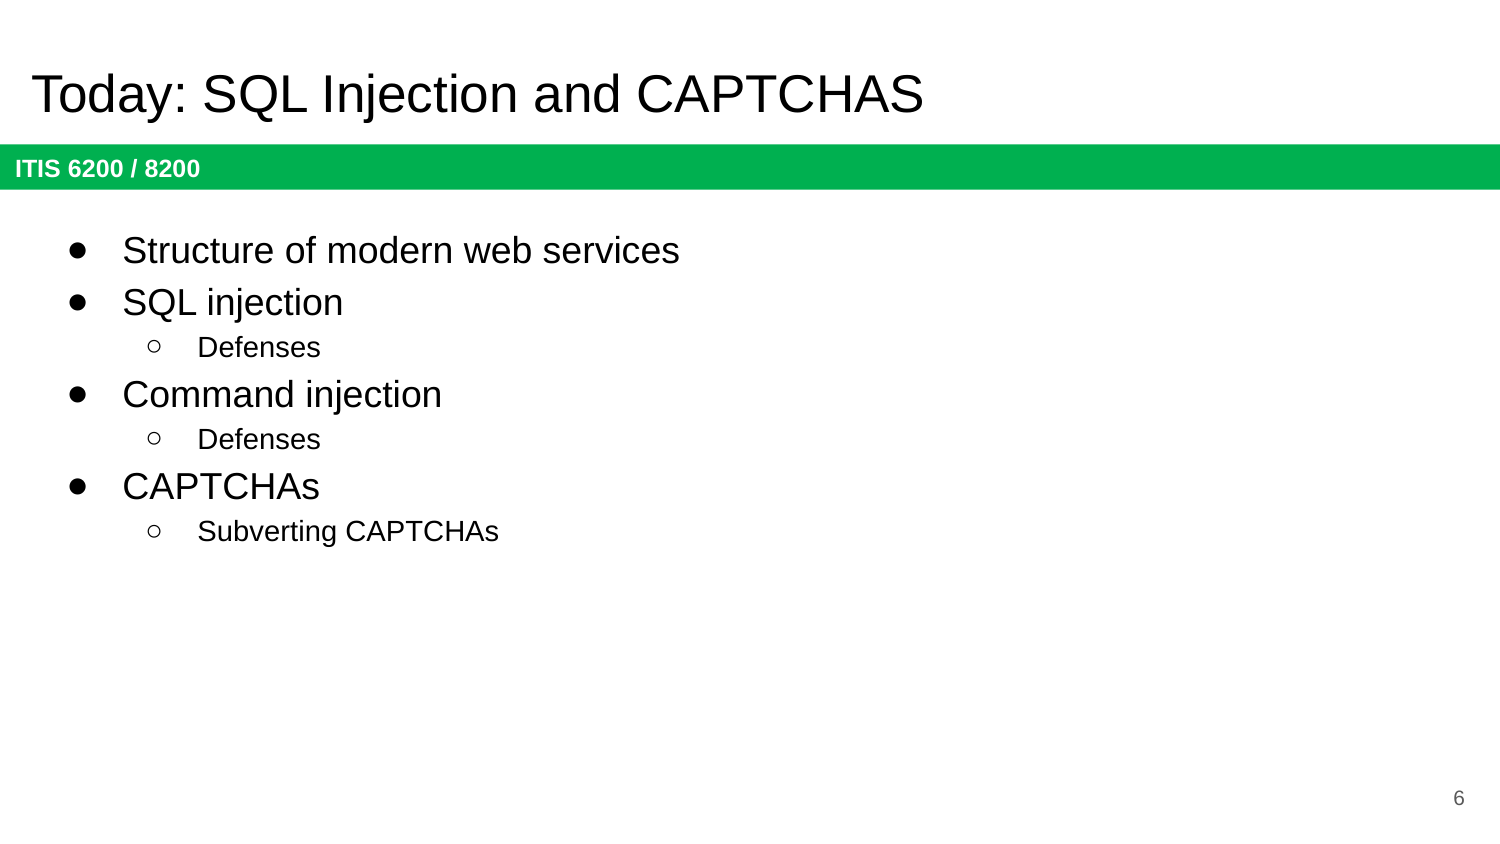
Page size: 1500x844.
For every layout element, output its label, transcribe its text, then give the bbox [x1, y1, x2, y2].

title Today: SQL Injection and CAPTCHAS [16, 44, 1415, 139]
slide_number 6 [1389, 764, 1480, 830]
list Structure of modern web services SQL injection Defenses Command injection Defenses CAPTCHAs Subverting CAPTCHAs [32, 204, 1431, 823]
